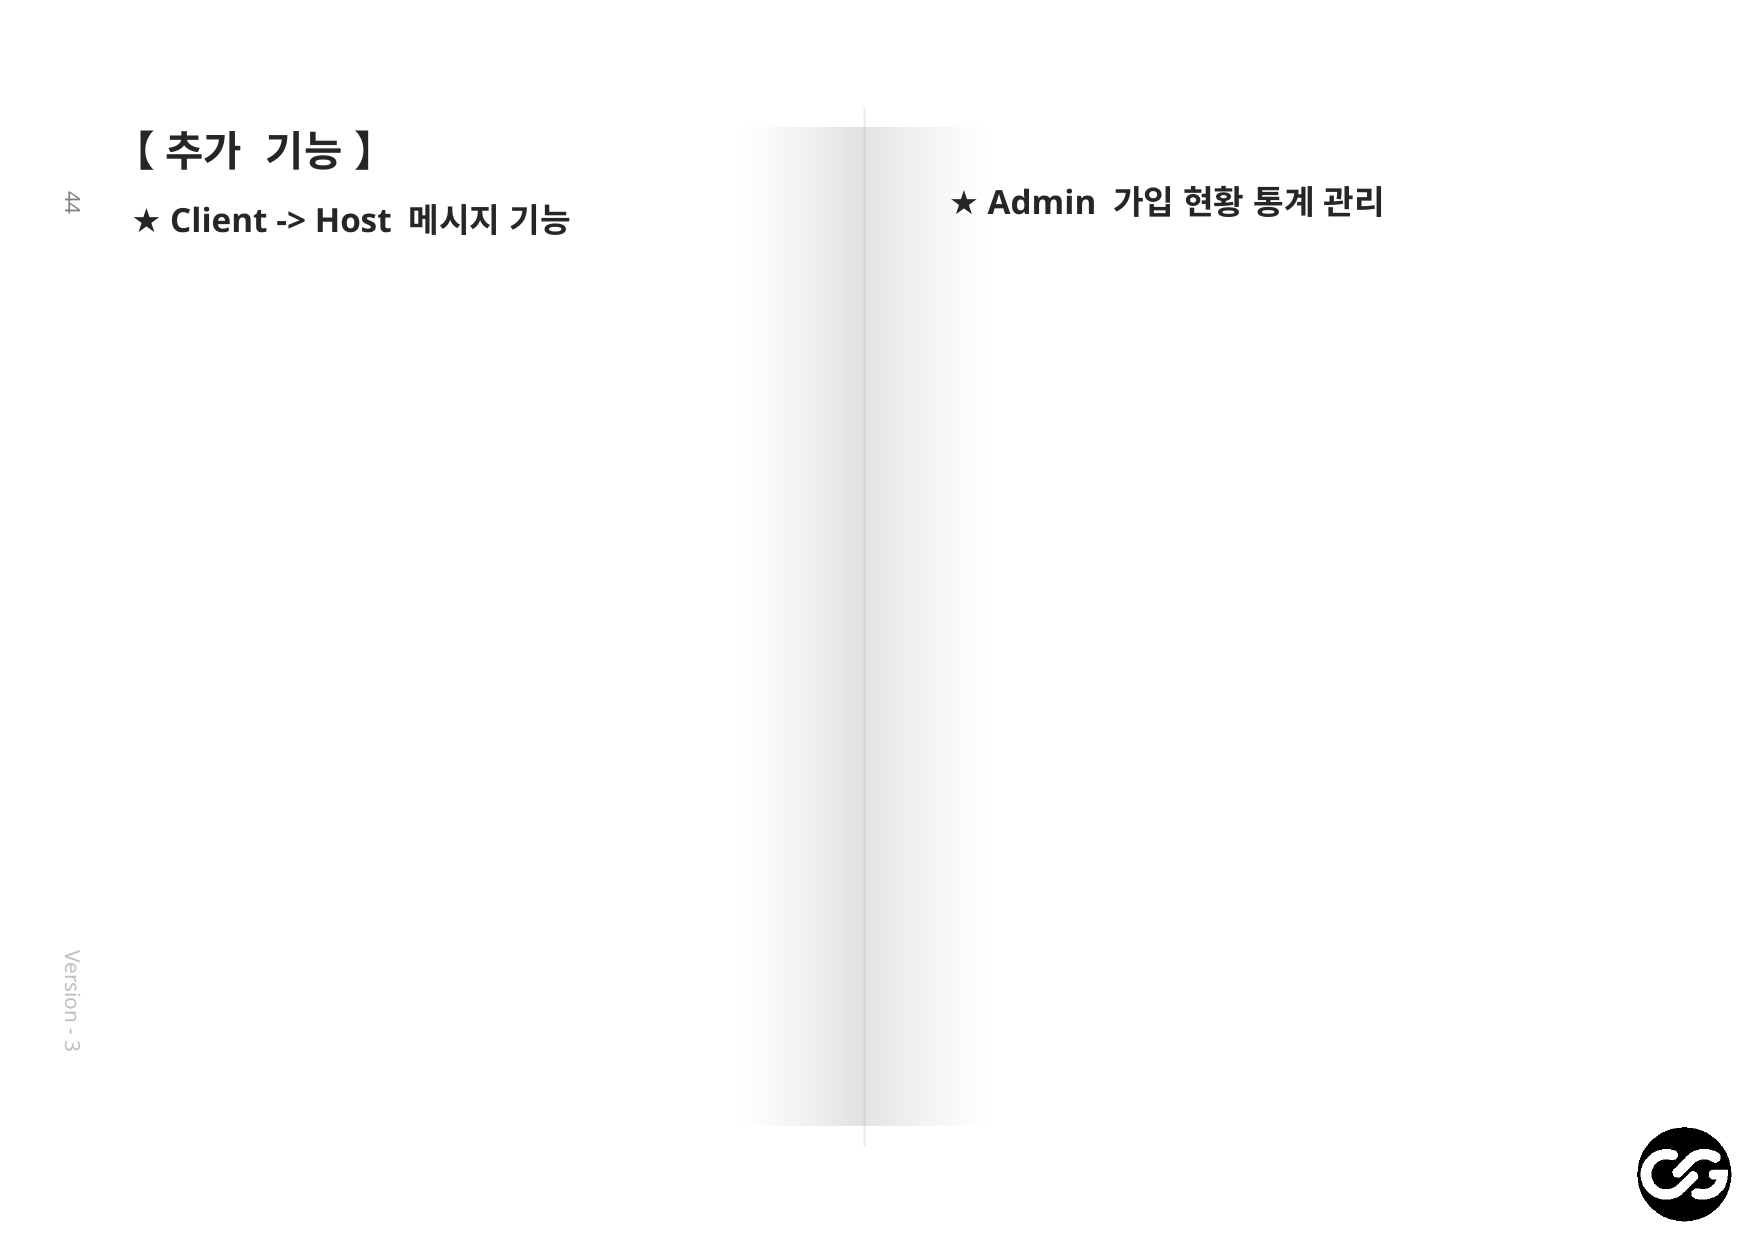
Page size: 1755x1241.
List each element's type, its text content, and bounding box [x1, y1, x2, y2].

text_box 44 [53, 176, 94, 230]
text_box Version - 3 [53, 935, 94, 1068]
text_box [730, 107, 999, 1147]
text_box ★ Admin 가입 현황 통계 관리 [1002, 174, 1410, 229]
text_box 【 추가 기능 】 [99, 117, 725, 183]
text_box ★ Client -> Host 메시지 기능 [116, 191, 586, 247]
picture [1635, 1126, 1732, 1223]
